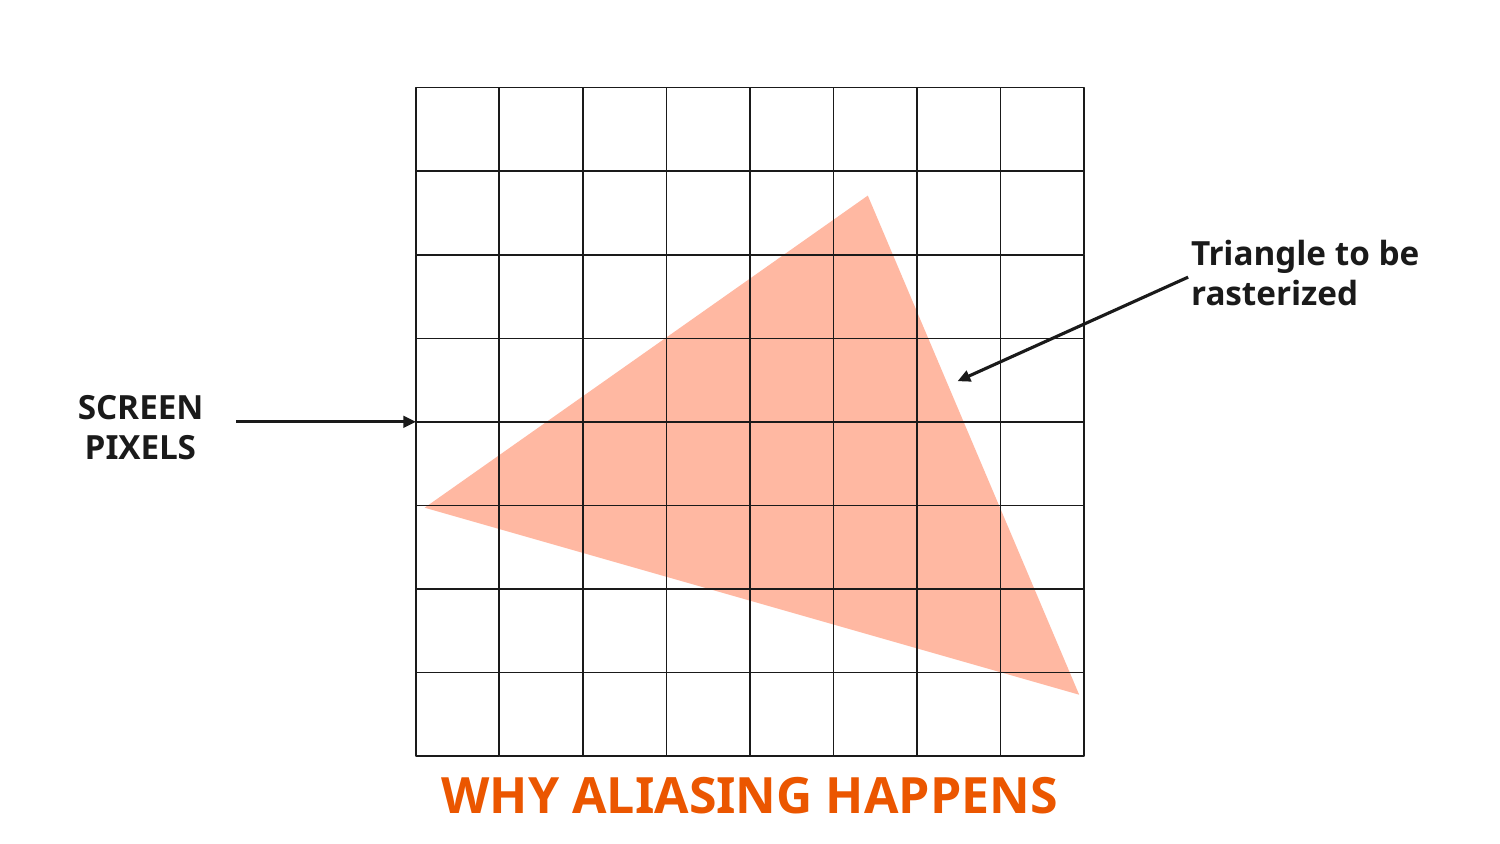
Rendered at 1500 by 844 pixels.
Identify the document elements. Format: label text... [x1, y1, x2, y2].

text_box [957, 276, 1189, 382]
text_box SCREEN PIXELS [44, 370, 237, 473]
text_box WHY ALIASING HAPPENS [337, 756, 1163, 832]
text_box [415, 87, 1085, 757]
text_box Triangle to be rasterized [1175, 217, 1458, 322]
